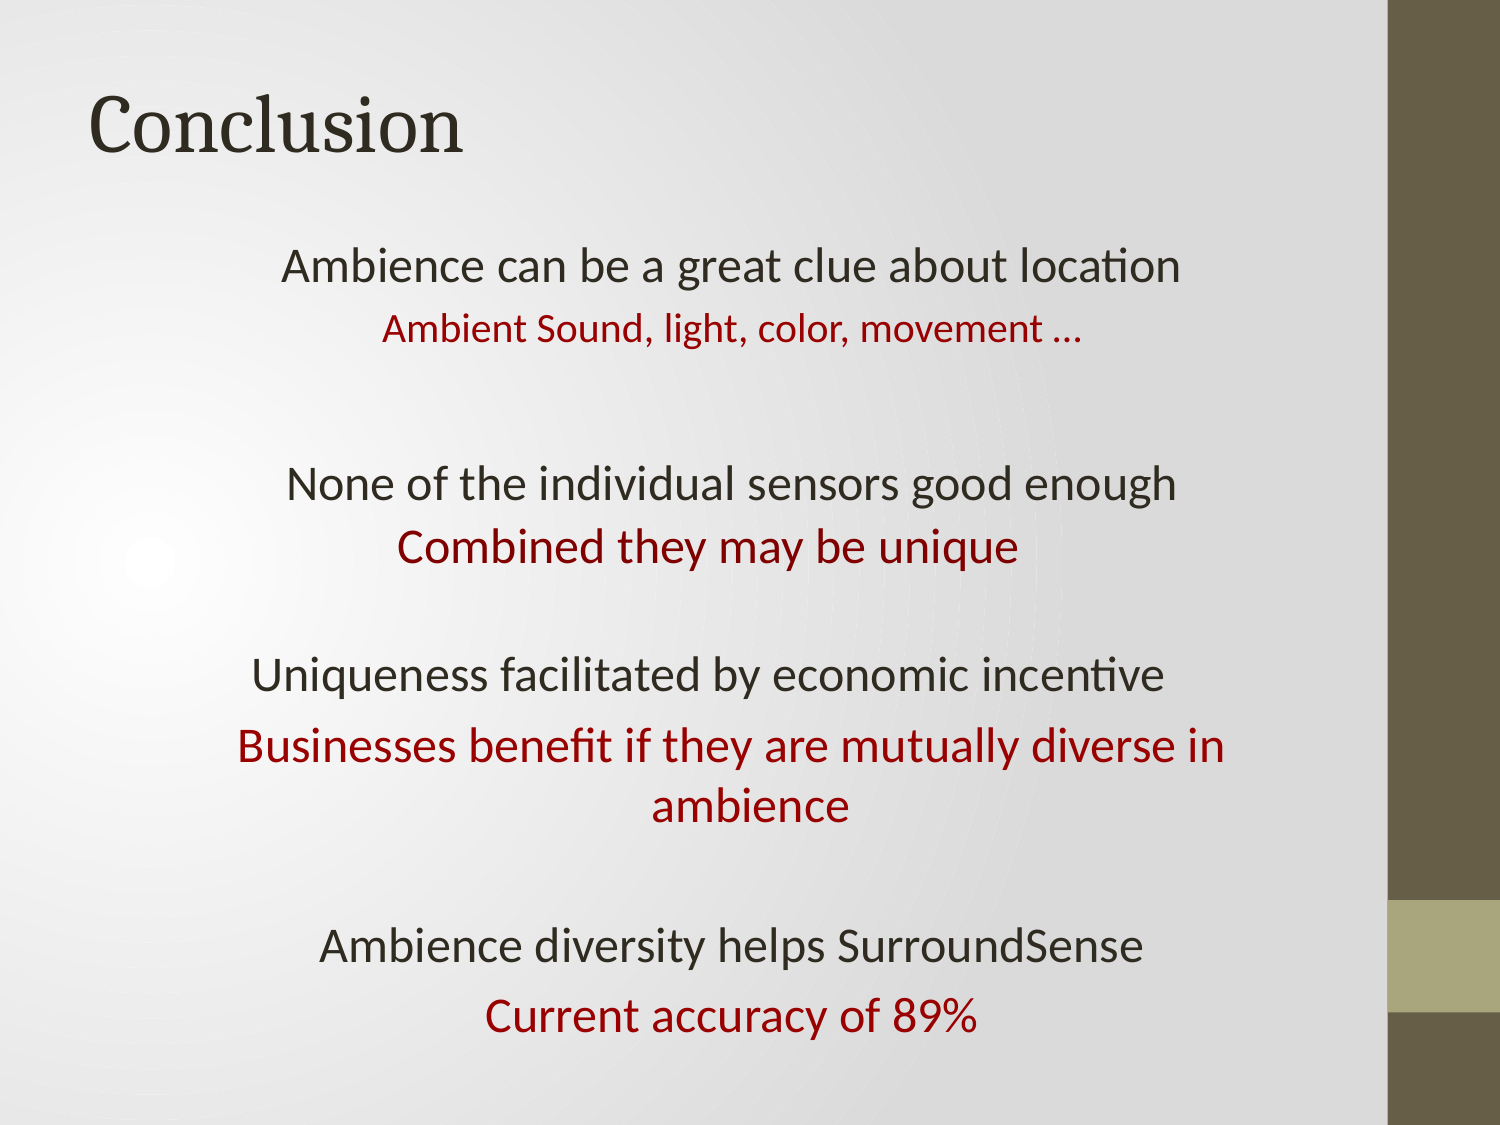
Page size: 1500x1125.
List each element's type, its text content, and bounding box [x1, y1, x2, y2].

text_box Conclusion [74, 24, 1425, 213]
list Ambience can be a great clue about location Ambient Sound, light, color, movement … None of the individual sensors good enough Combined they may be unique Uniqueness facilitated by economic incentive Businesses benefit if they are mutually diverse in ambience Ambience diversity helps SurroundSense Current accuracy of 89% [75, 224, 1325, 1013]
